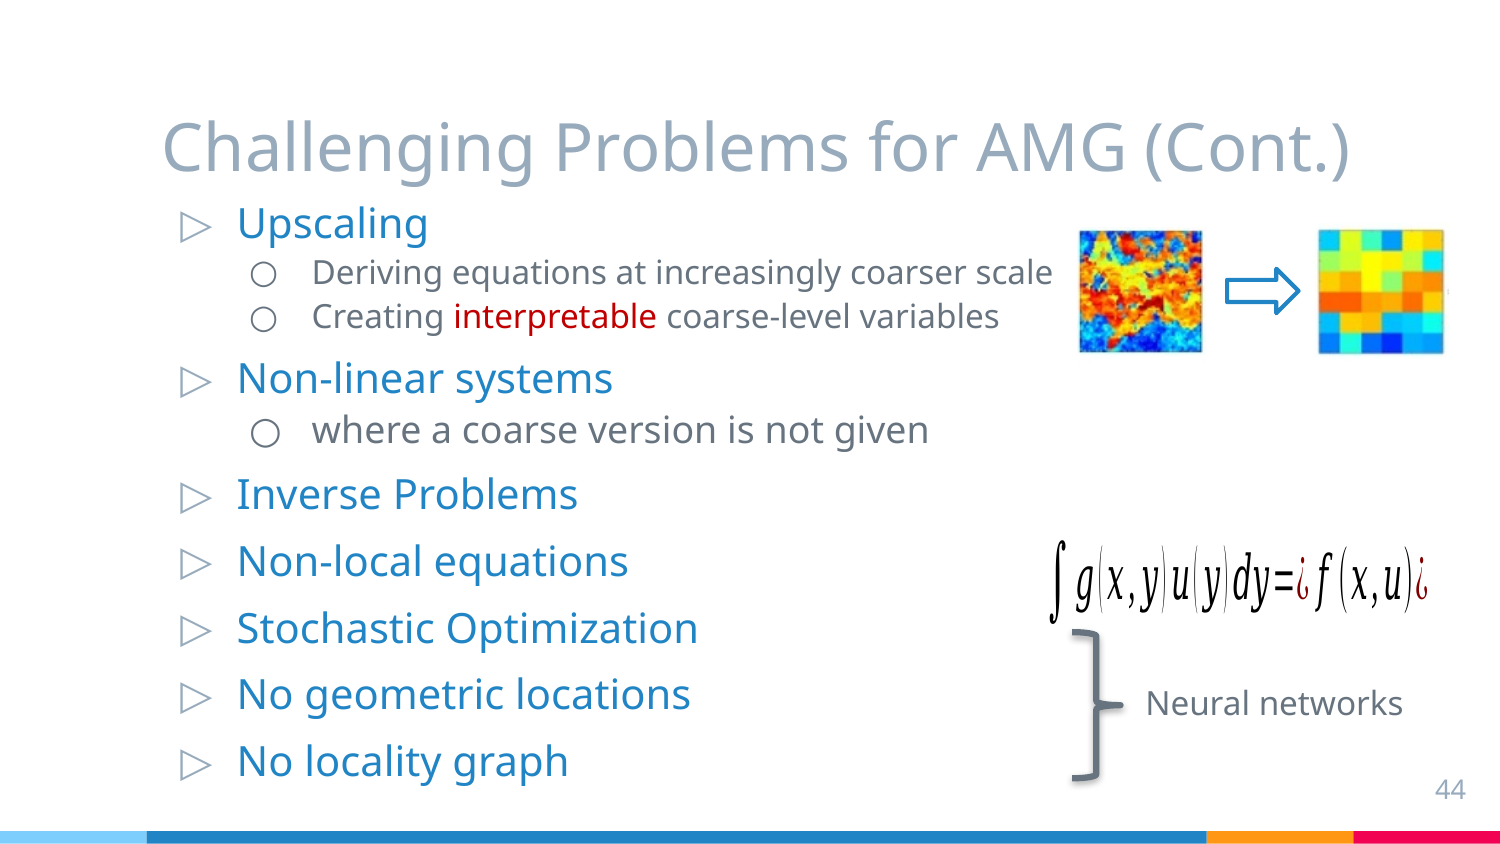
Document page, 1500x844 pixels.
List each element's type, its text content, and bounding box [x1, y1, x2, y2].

title Challenging Problems for AMG (Cont.) [146, 58, 1371, 200]
text_box [1225, 266, 1301, 316]
picture [1076, 227, 1207, 364]
slide_number 44 [1391, 757, 1482, 809]
list Upscaling Deriving equations at increasingly coarser scale Creating interpretable coarse-level variables Non-linear systems where a coarse version is not given Inverse Problems Non-local equations Stochastic Optimization No geometric locations No locality graph [146, 182, 1207, 817]
text_box Neural networks [1130, 674, 1420, 730]
picture [1314, 223, 1450, 365]
text_box [1072, 628, 1124, 782]
